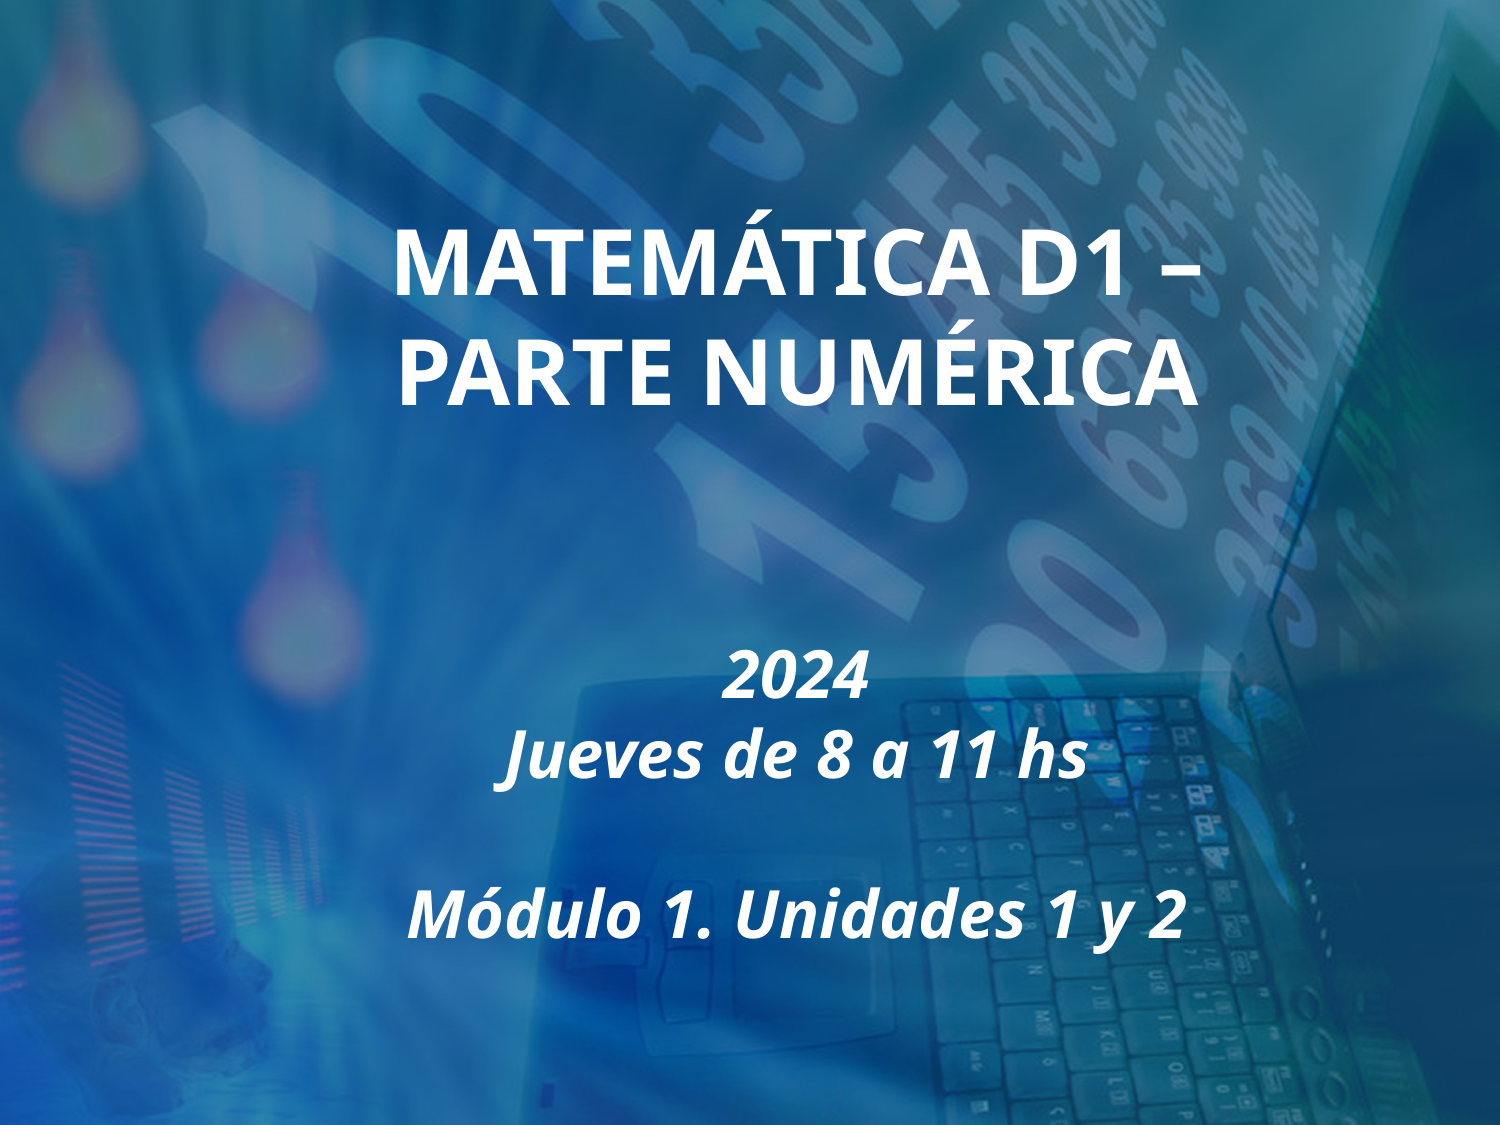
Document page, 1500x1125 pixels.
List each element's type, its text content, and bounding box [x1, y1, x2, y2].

text_box 2024 Jueves de 8 a 11 hs Módulo 1. Unidades 1 y 2 [324, 544, 1270, 960]
text_box MATEMÁTICA D1 – PARTE NUMÉRICA [324, 196, 1270, 431]
picture [0, 0, 1500, 1125]
